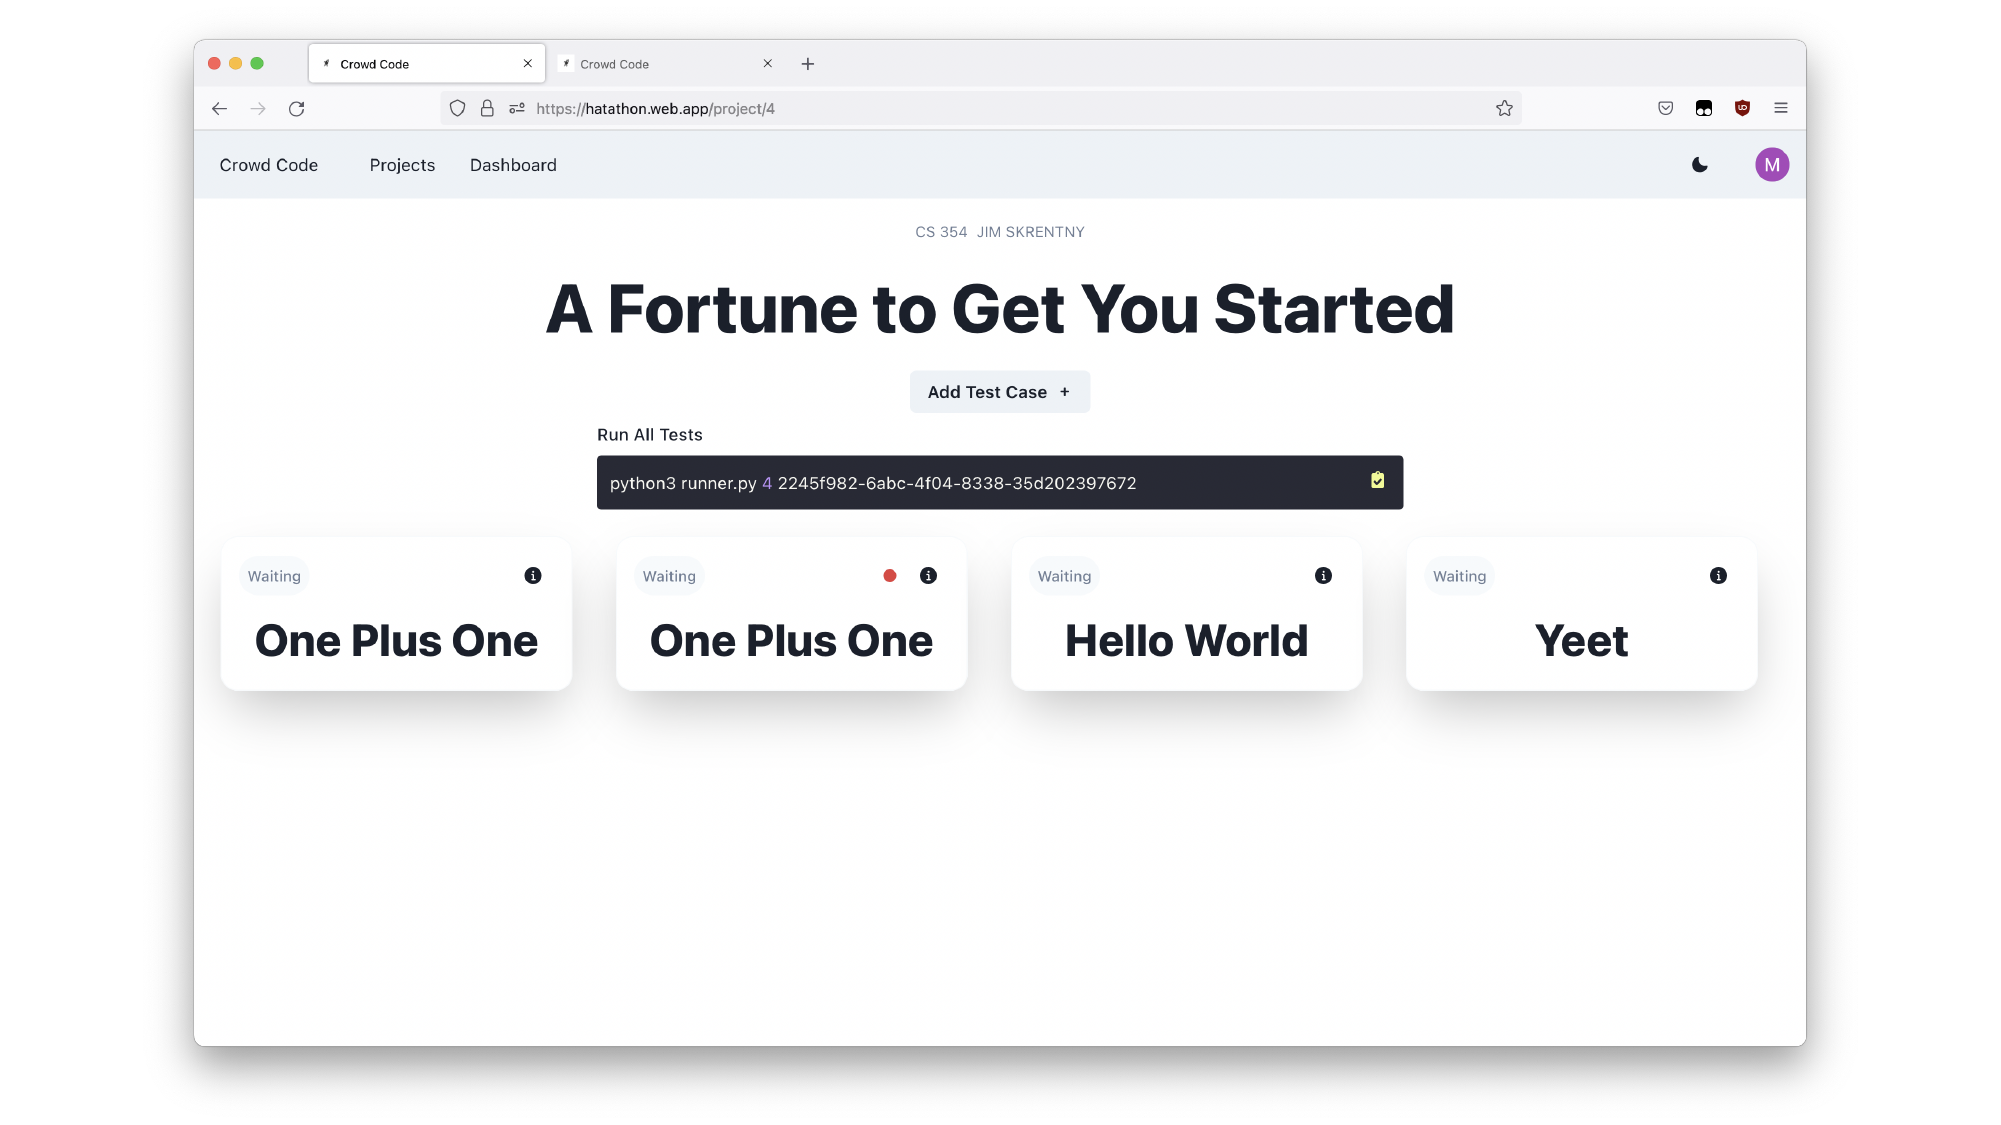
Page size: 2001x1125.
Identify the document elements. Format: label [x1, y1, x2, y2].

picture [134, 0, 1866, 1125]
